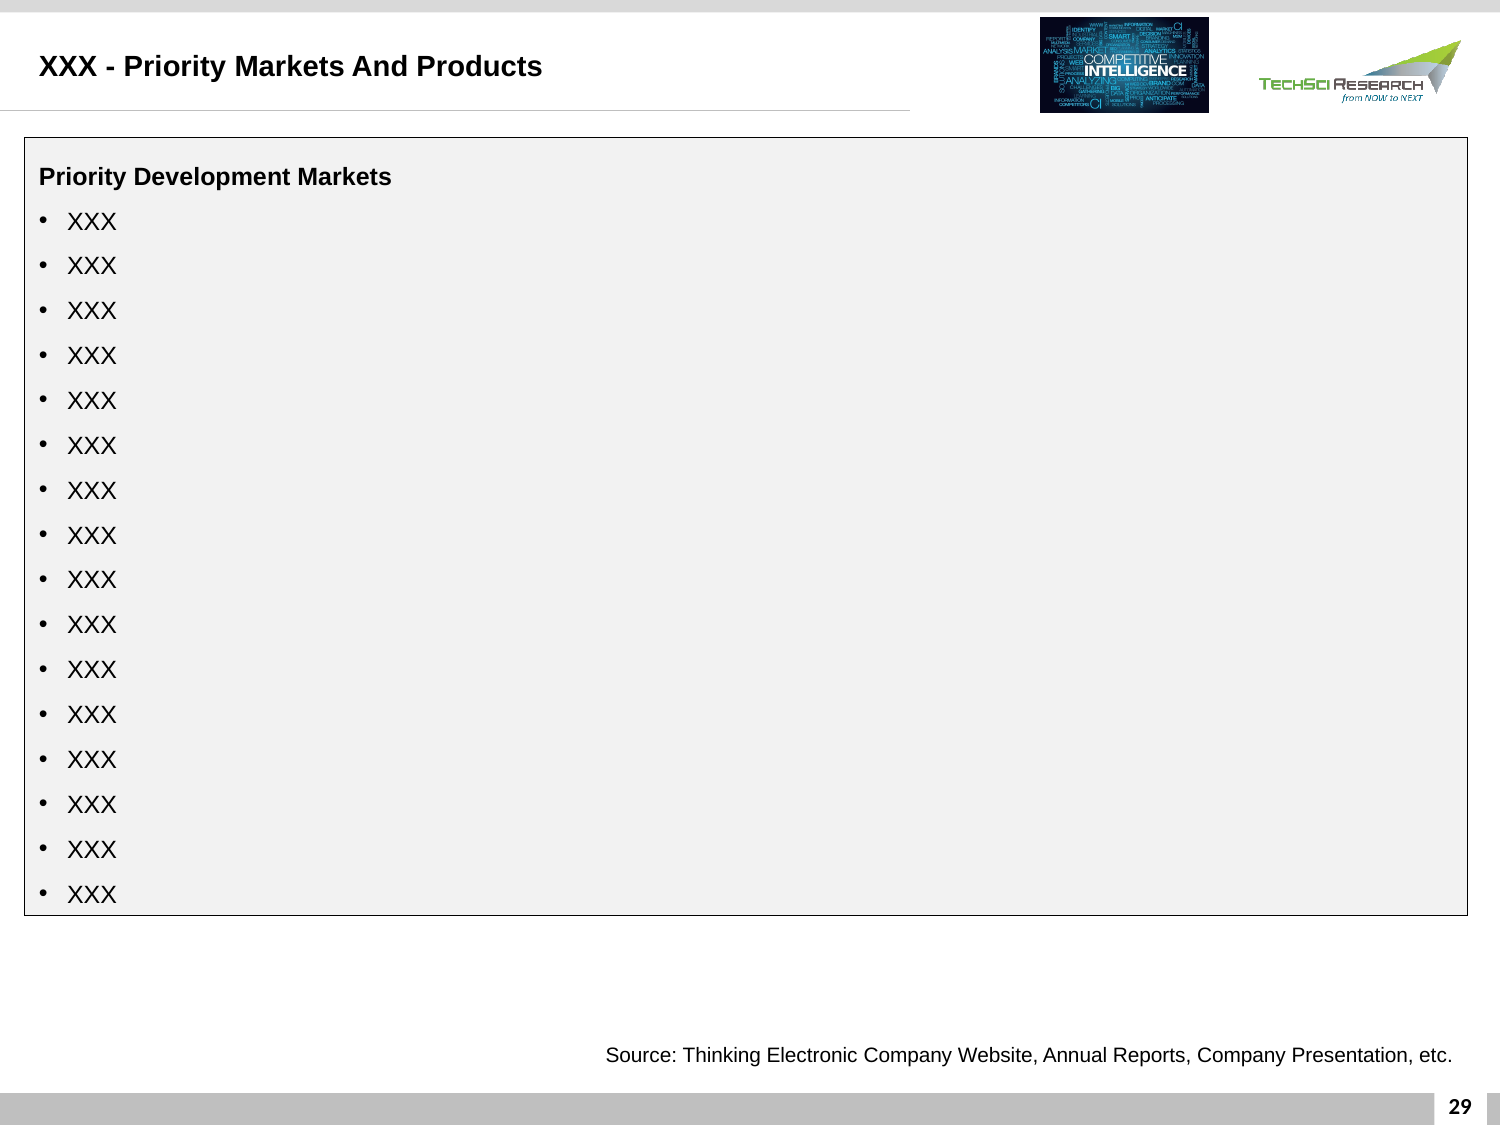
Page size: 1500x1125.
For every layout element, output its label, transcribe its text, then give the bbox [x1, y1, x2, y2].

text_box XXX - Priority Markets And Products [24, 39, 1018, 90]
text_box Source: Thinking Electronic Company Website, Annual Reports, Company Presentation, etc. [489, 1034, 1468, 1074]
text_box Priority Development Markets XXX XXX XXX XXX XXX XXX XXX XXX XXX XXX XXX XXX XXX XXX XXX XXX [24, 137, 1468, 916]
picture [1040, 17, 1209, 113]
picture [1257, 39, 1461, 104]
